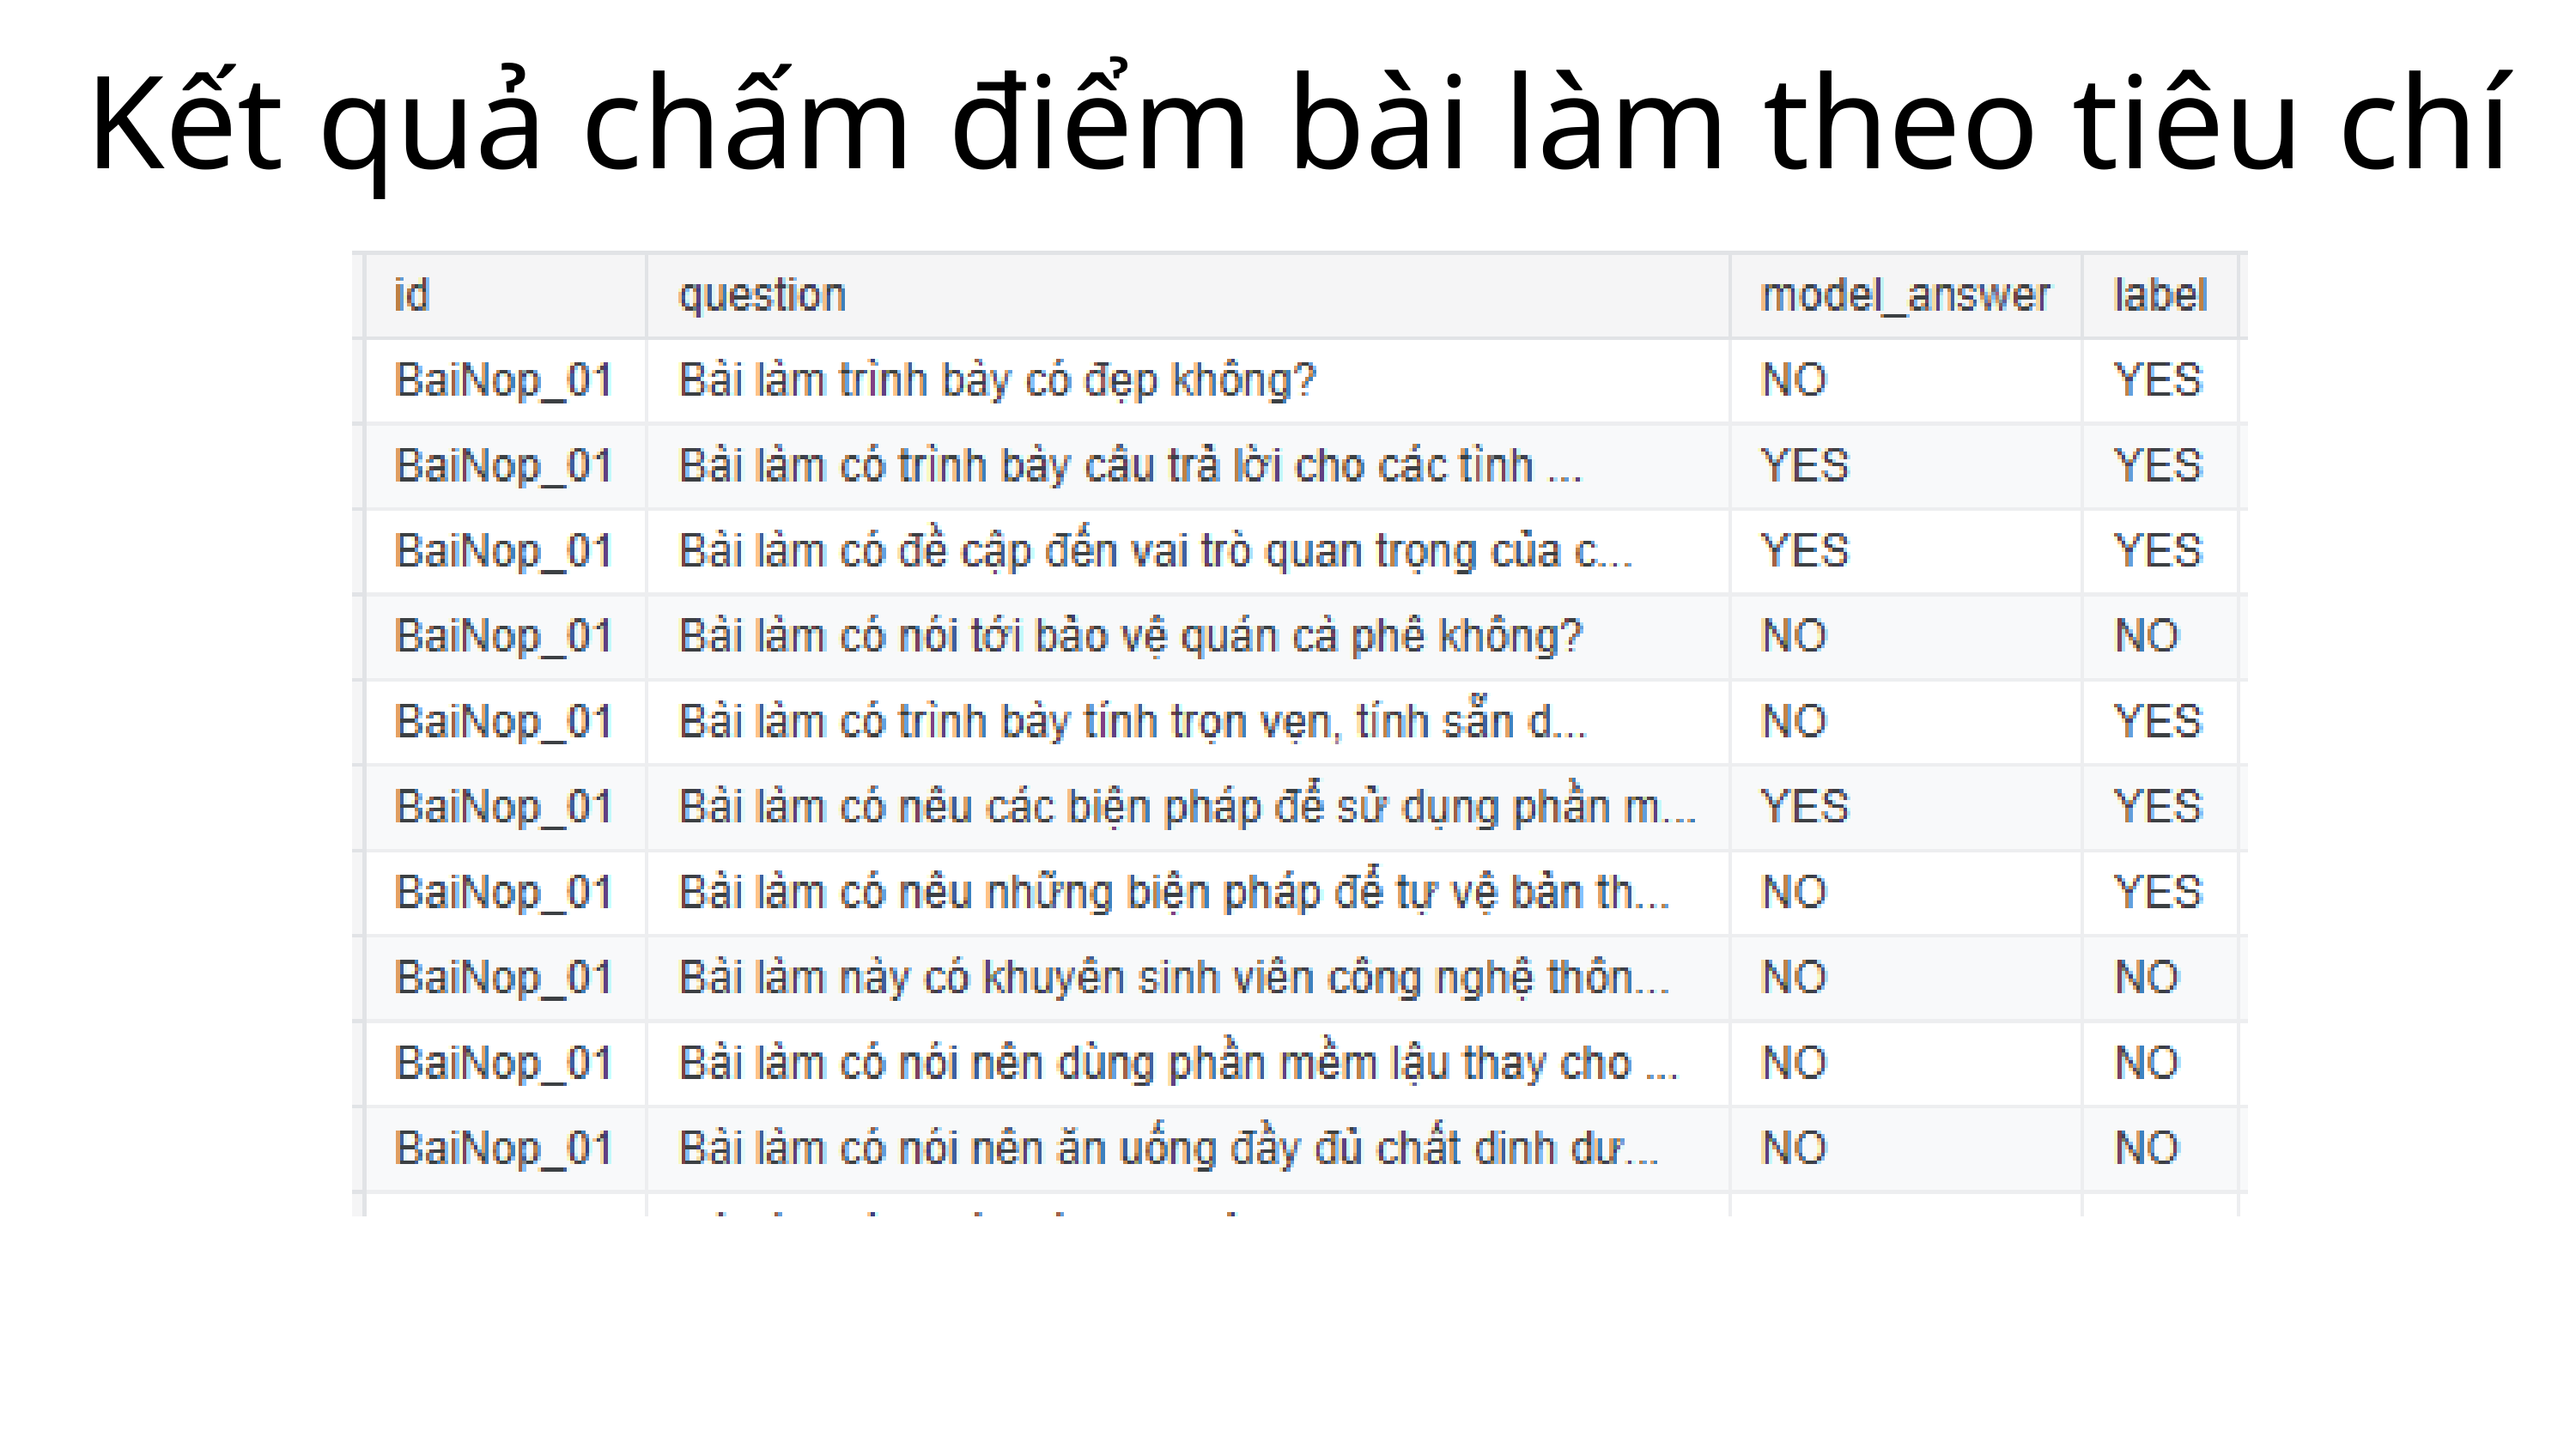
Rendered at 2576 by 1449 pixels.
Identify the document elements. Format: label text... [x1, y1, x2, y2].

text_box Kết quả chấm điểm bài làm theo tiêu chí [85, 52, 2524, 195]
text_box [352, 240, 2248, 1216]
